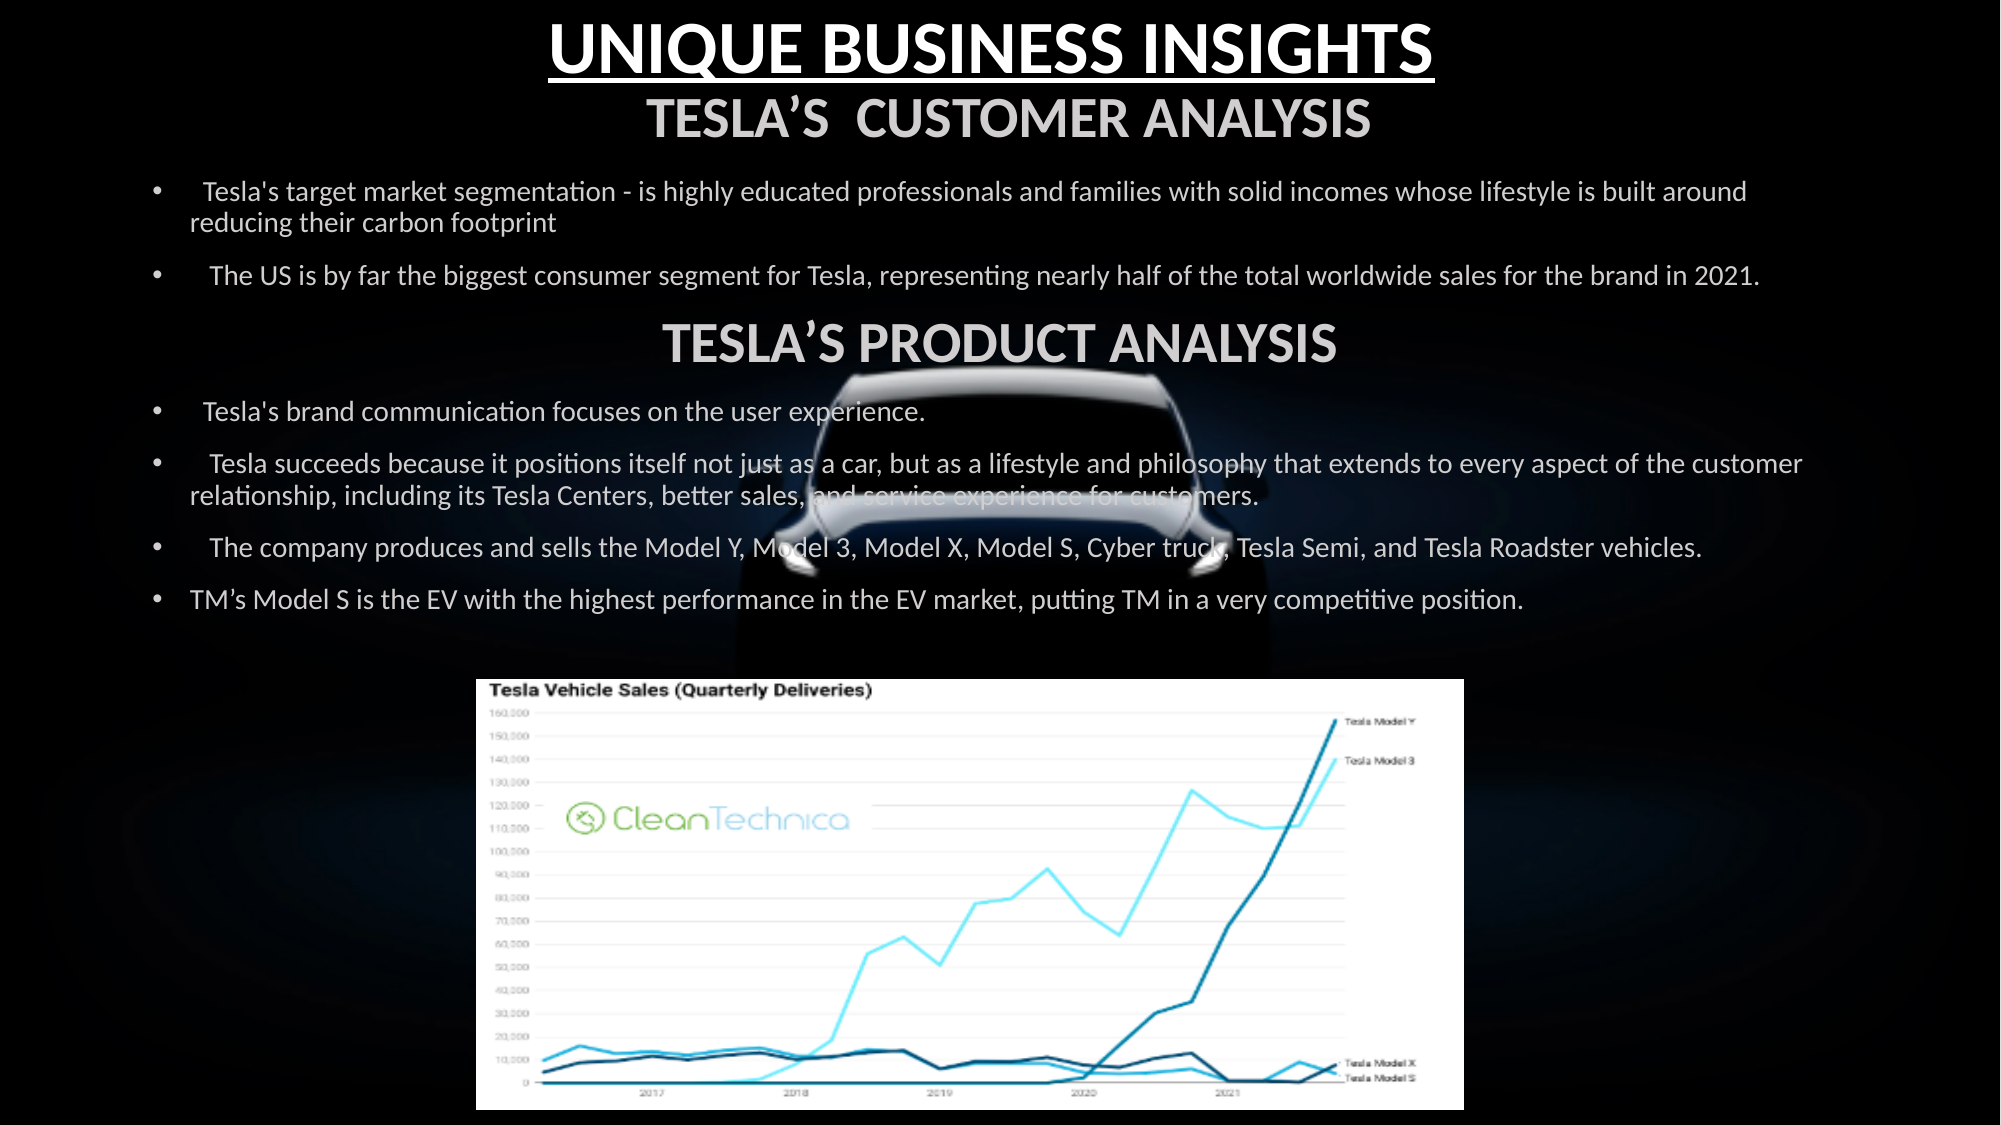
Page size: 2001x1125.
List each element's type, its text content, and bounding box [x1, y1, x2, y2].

picture [0, 0, 2001, 1125]
title UNIQUE BUSINESS INSIGHTS [137, 0, 1863, 57]
list TESLA’S CUSTOMER ANALYSIS Tesla's target market segmentation - is highly educated professionals and families with solid incomes whose lifestyle is built around reducing their carbon footprint The US is by far the biggest consumer segment for Tesla, representing nearly half of the total worldwide sales for the brand in 2021. TESLA’S PRODUCT ANALYSIS Tesla's brand communication focuses on the user experience. Tesla succeeds because it positions itself not just as a car, but as a lifestyle and philosophy that extends to every aspect of the customer relationship, including its Tesla Centers, better sales, and service experience for customers. The company produces and sells the Model Y, Model 3, Model X, Model S, Cyber truck, Tesla Semi, and Tesla Roadster vehicles. TM’s Model S is the EV with the highest performance in the EV market, putting TM in a very competitive position. [137, 57, 1863, 1098]
